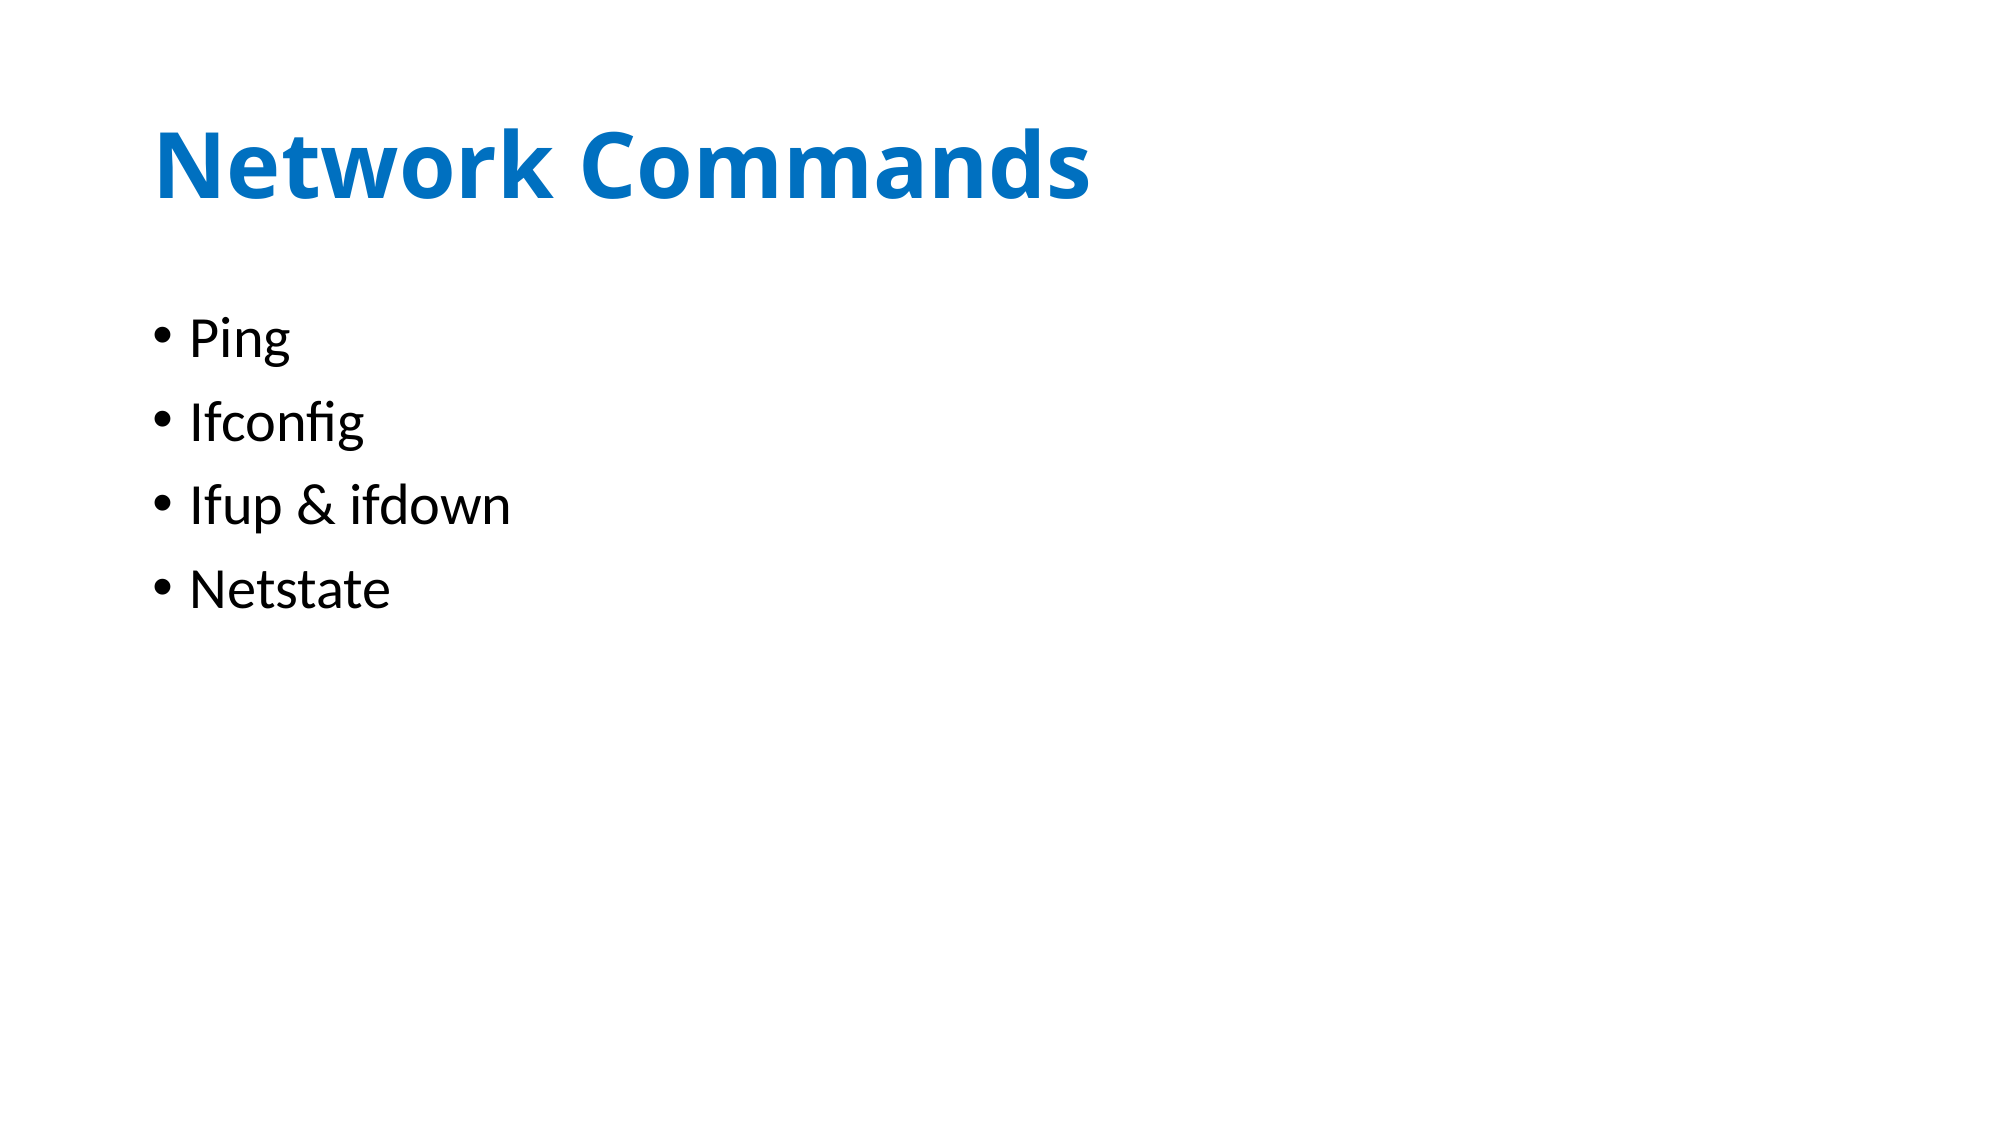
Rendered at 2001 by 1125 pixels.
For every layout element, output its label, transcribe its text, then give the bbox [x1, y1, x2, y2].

title Network Commands [137, 59, 1863, 278]
list Ping Ifconfig Ifup & ifdown Netstate [137, 299, 1863, 1014]
